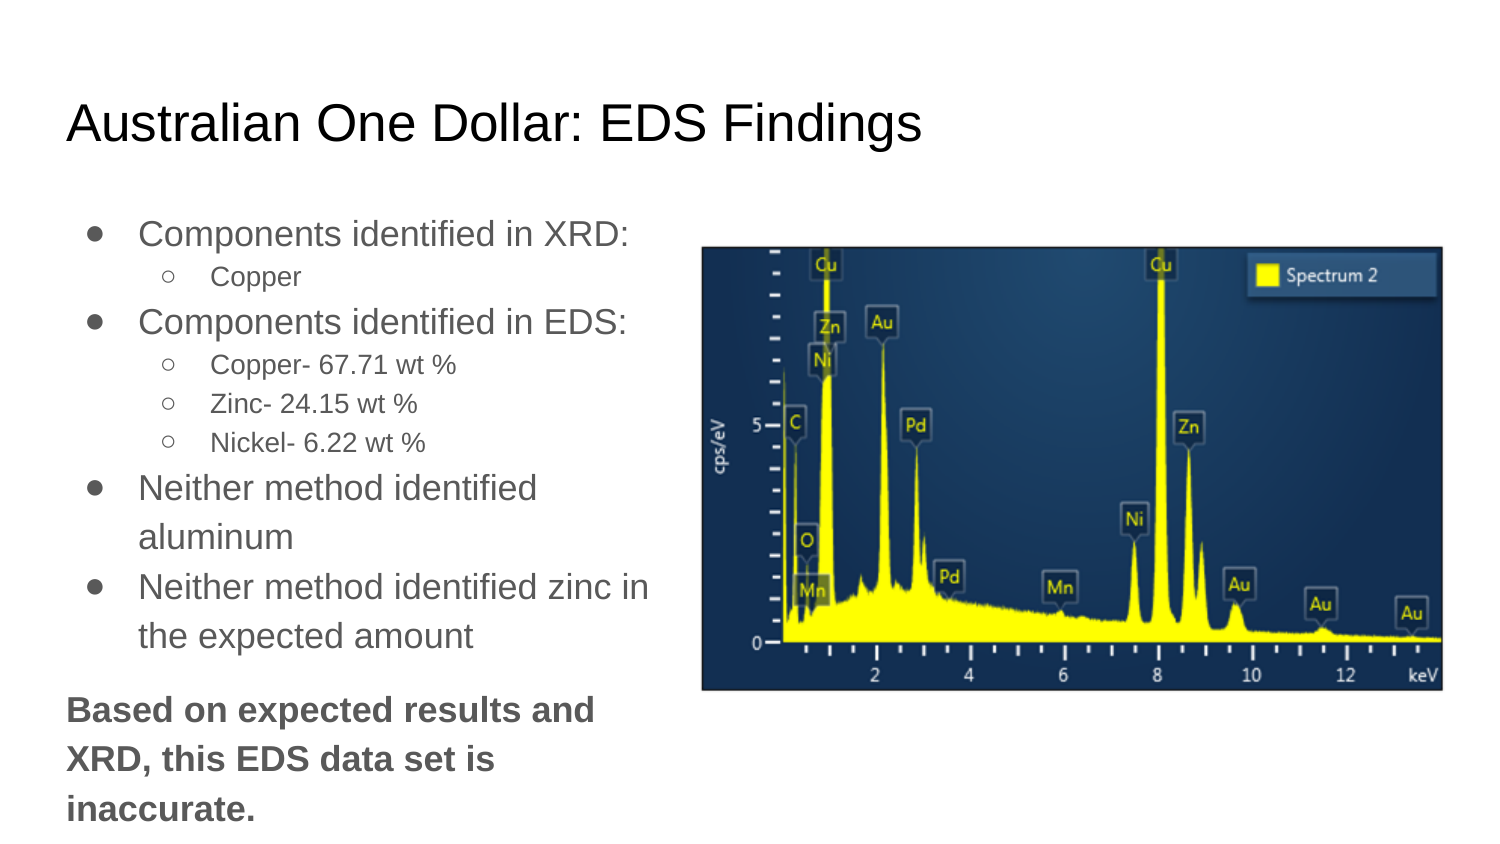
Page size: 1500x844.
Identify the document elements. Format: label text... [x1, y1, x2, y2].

title Australian One Dollar: EDS Findings [51, 72, 1449, 167]
list Components identified in XRD: Copper Components identified in EDS: Copper- 67.71 wt % Zinc- 24.15 wt % Nickel- 6.22 wt % Neither method identified aluminum Neither method identified zinc in the expected amount Based on expected results and XRD, this EDS data set is inaccurate. [51, 189, 697, 844]
picture [696, 241, 1450, 697]
